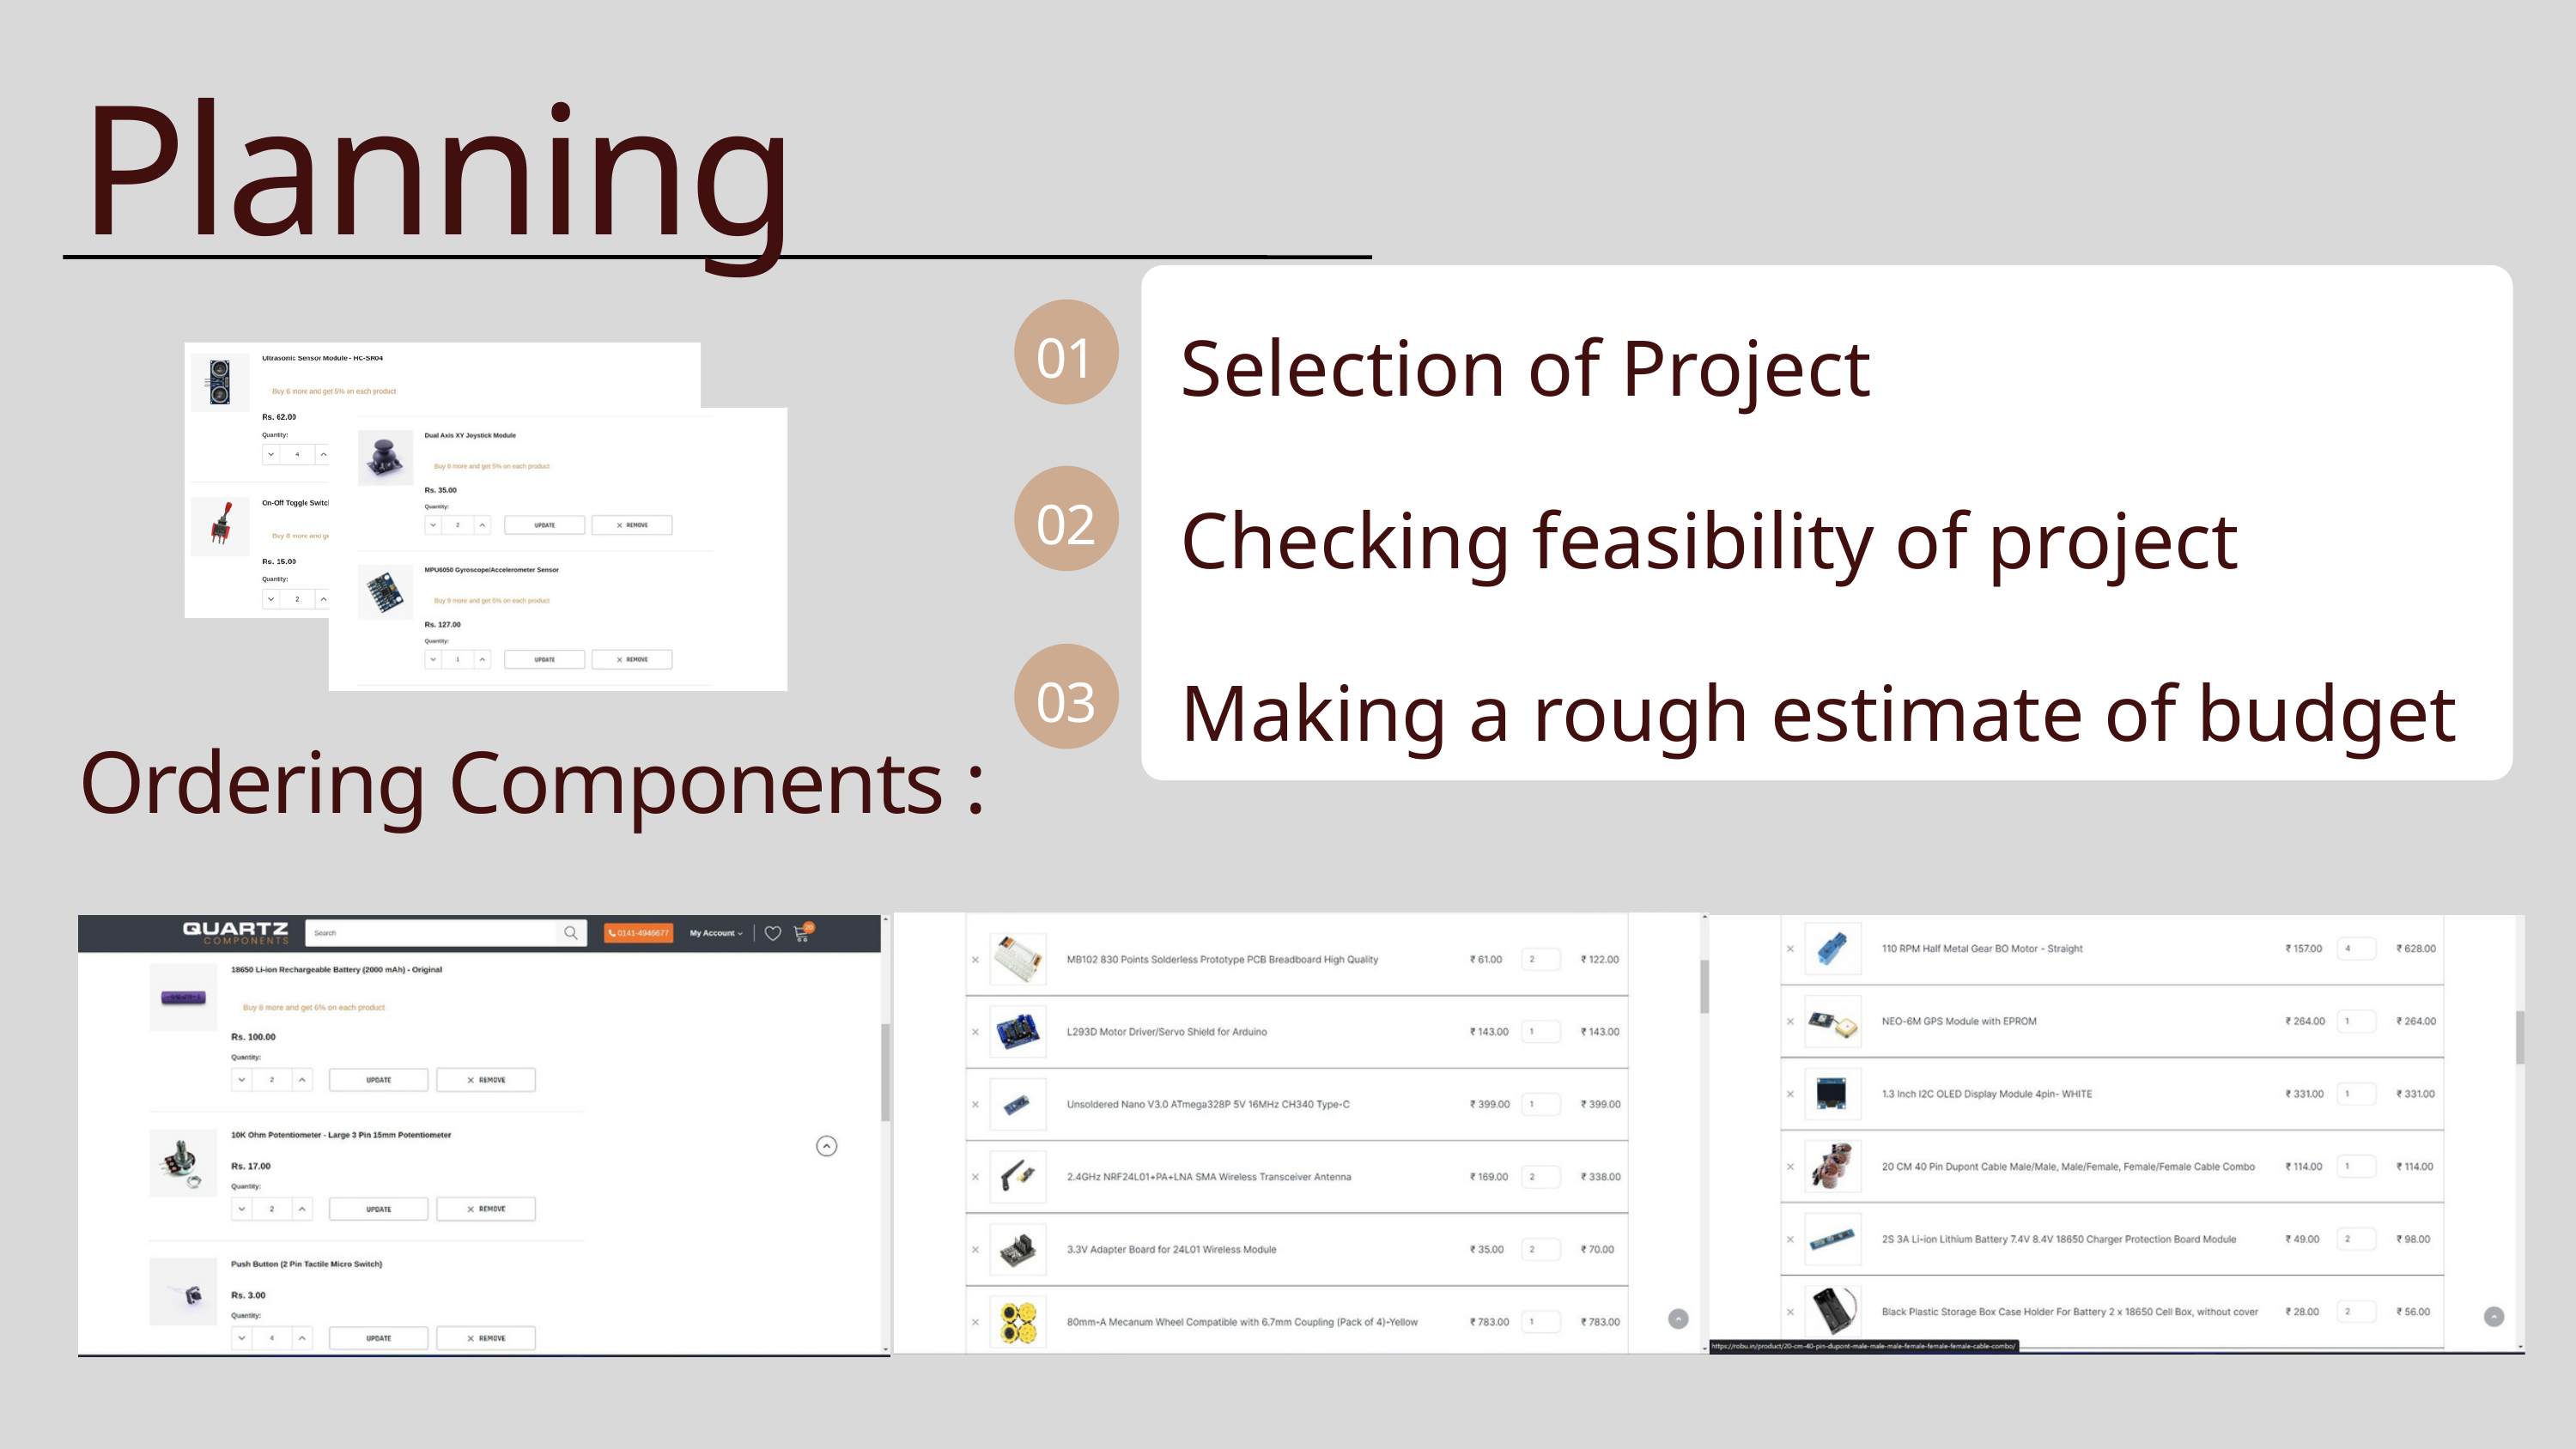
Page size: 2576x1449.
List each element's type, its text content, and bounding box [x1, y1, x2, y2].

text_box [328, 408, 788, 691]
text_box [78, 915, 890, 1357]
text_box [1013, 465, 1120, 572]
text_box Selection of Project Checking feasibility of project Making a rough estimate of budget [1180, 239, 2498, 264]
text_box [1013, 299, 1120, 405]
text_box [1709, 915, 2525, 1355]
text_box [1013, 643, 1120, 749]
text_box [184, 343, 702, 619]
text_box Planning [78, 55, 1763, 271]
text_box [894, 912, 1710, 1355]
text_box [1141, 264, 2513, 781]
text_box Ordering Components : [78, 728, 1120, 831]
